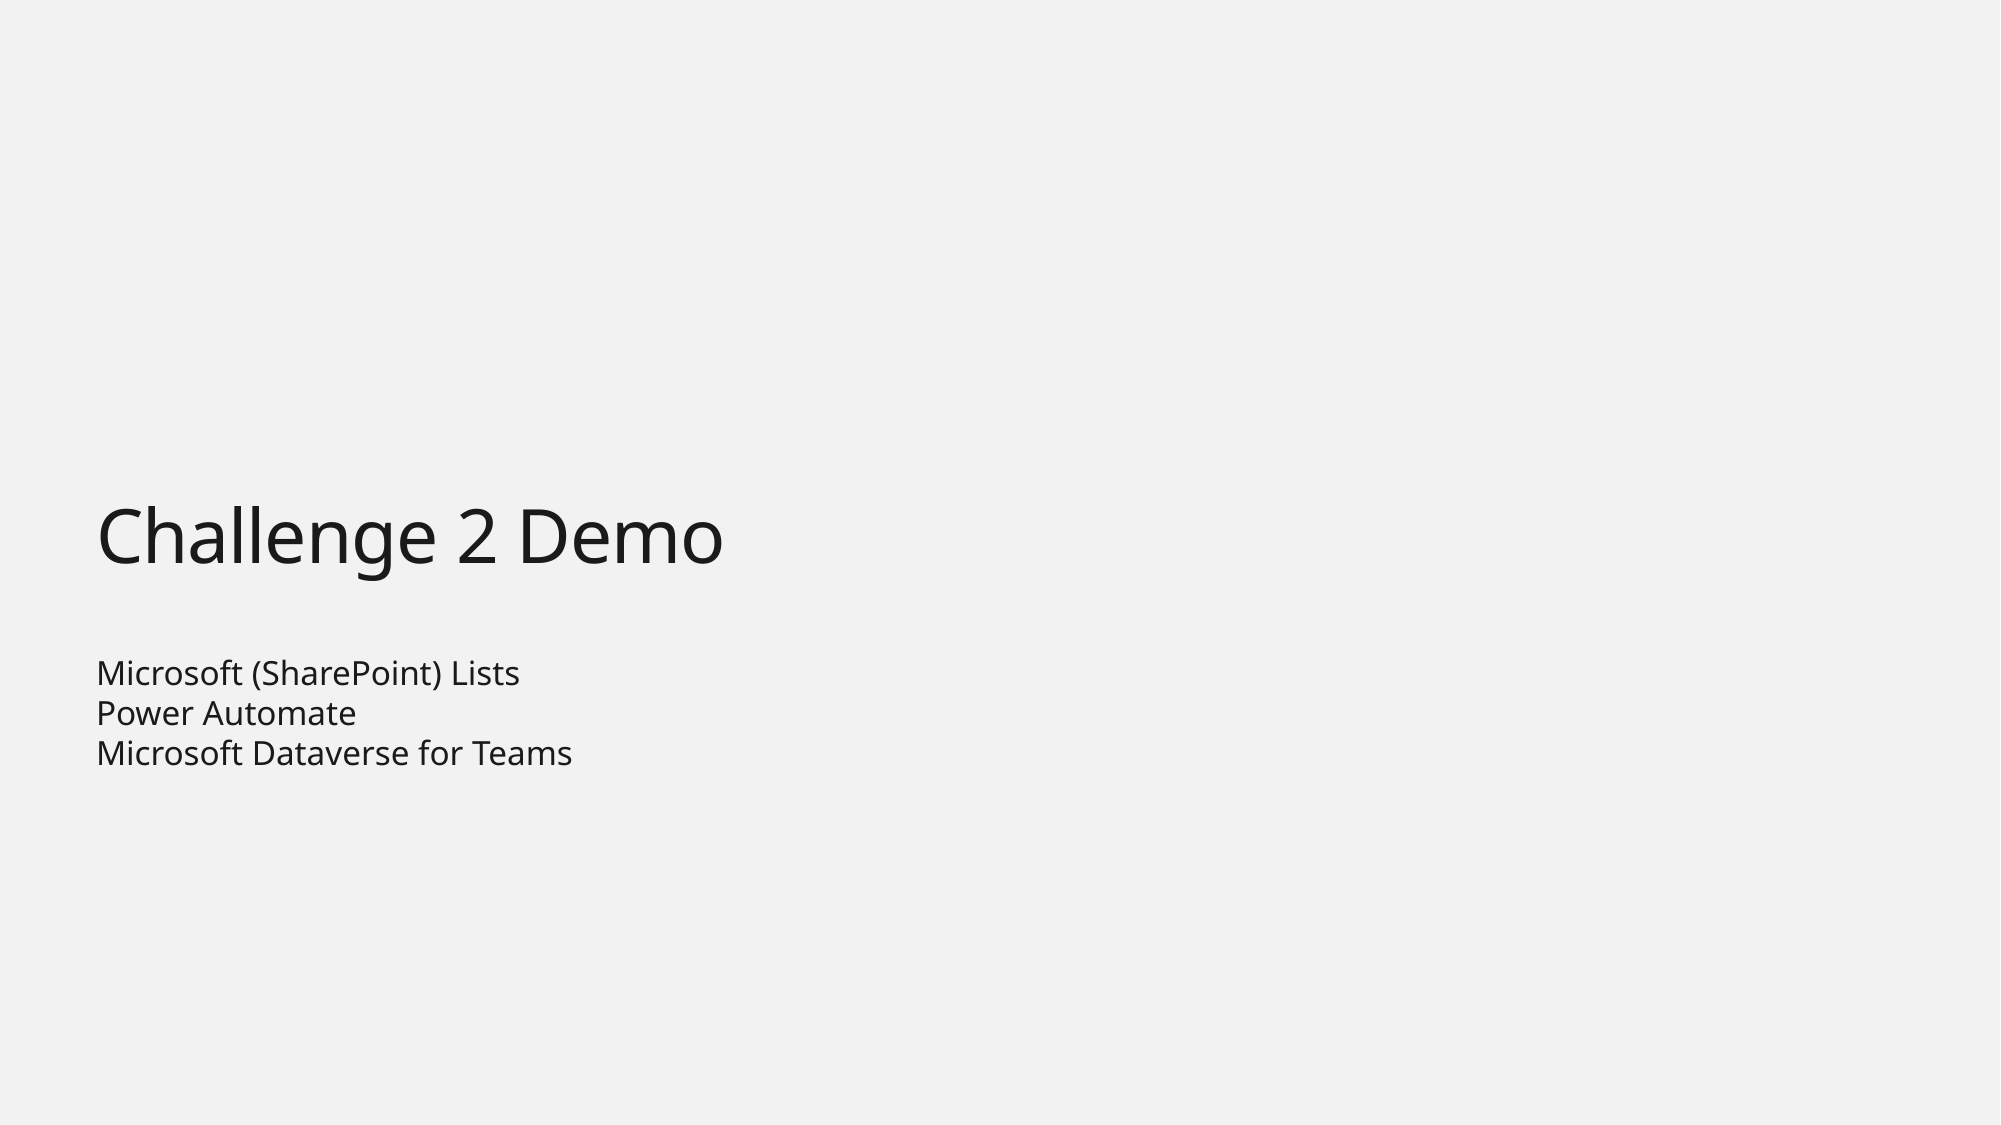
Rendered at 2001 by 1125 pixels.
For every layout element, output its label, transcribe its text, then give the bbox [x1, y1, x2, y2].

list Microsoft (SharePoint) Lists Power Automate Microsoft Dataverse for Teams [96, 652, 1596, 774]
title Challenge 2 Demo [96, 497, 1596, 580]
